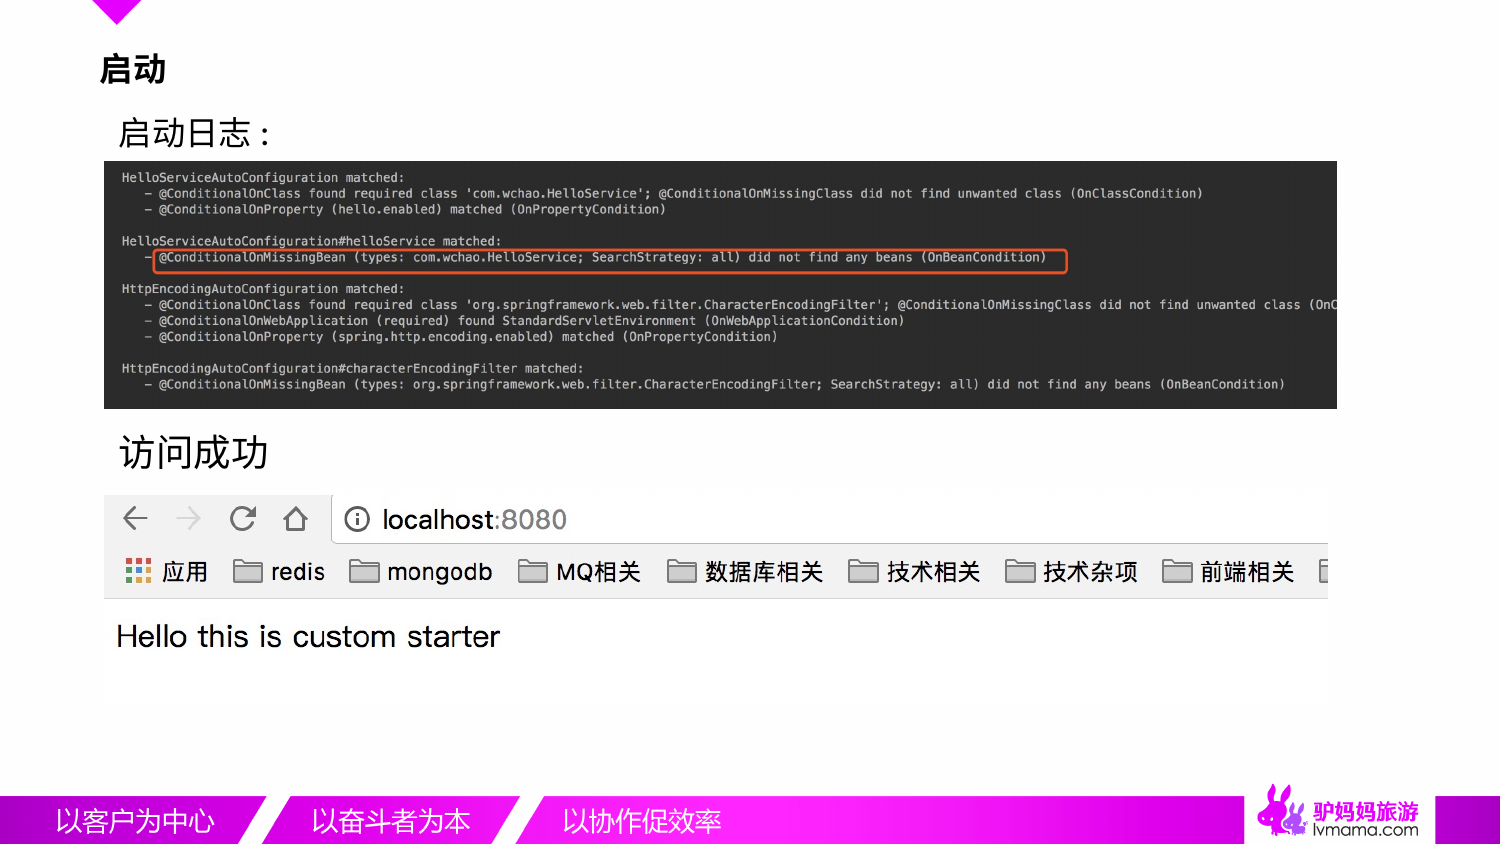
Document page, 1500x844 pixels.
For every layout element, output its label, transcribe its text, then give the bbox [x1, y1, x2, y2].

title 启动 [85, 33, 1412, 103]
text_box 访问成功 [104, 421, 774, 482]
text_box 启动日志: [104, 100, 774, 160]
picture [0, 0, 1500, 844]
